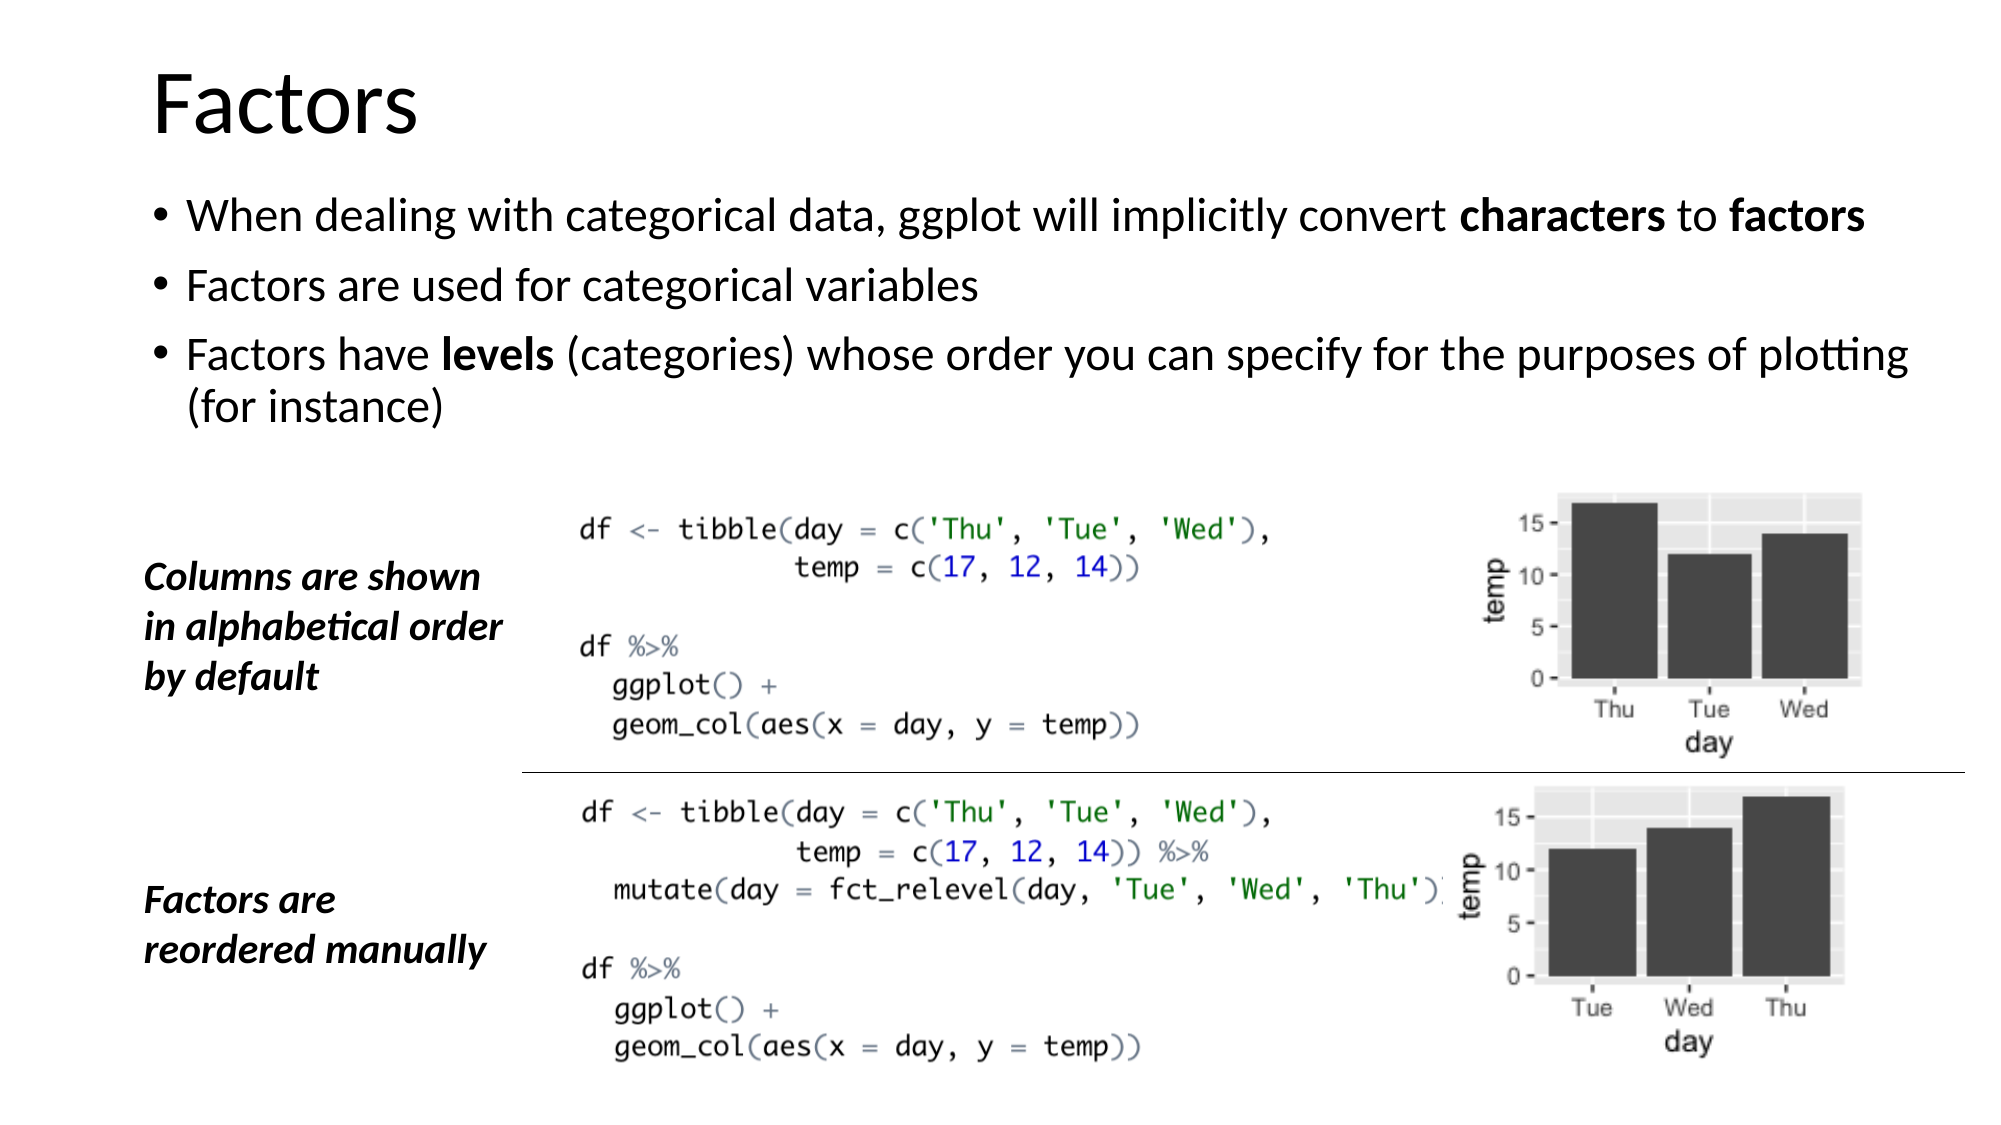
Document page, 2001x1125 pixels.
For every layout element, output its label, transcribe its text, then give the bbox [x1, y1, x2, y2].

title Factors [137, 44, 1979, 165]
list When dealing with categorical data, ggplot will implicitly convert characters to factors Factors are used for categorical variables Factors have levels (categories) whose order you can specify for the purposes of plotting (for instance) [137, 182, 1979, 480]
text_box Columns are shown in alphabetical order by default [129, 541, 523, 707]
picture [572, 773, 1860, 1073]
picture [572, 506, 1284, 747]
text_box Factors are reordered manually [129, 864, 523, 980]
picture [1468, 479, 1877, 772]
